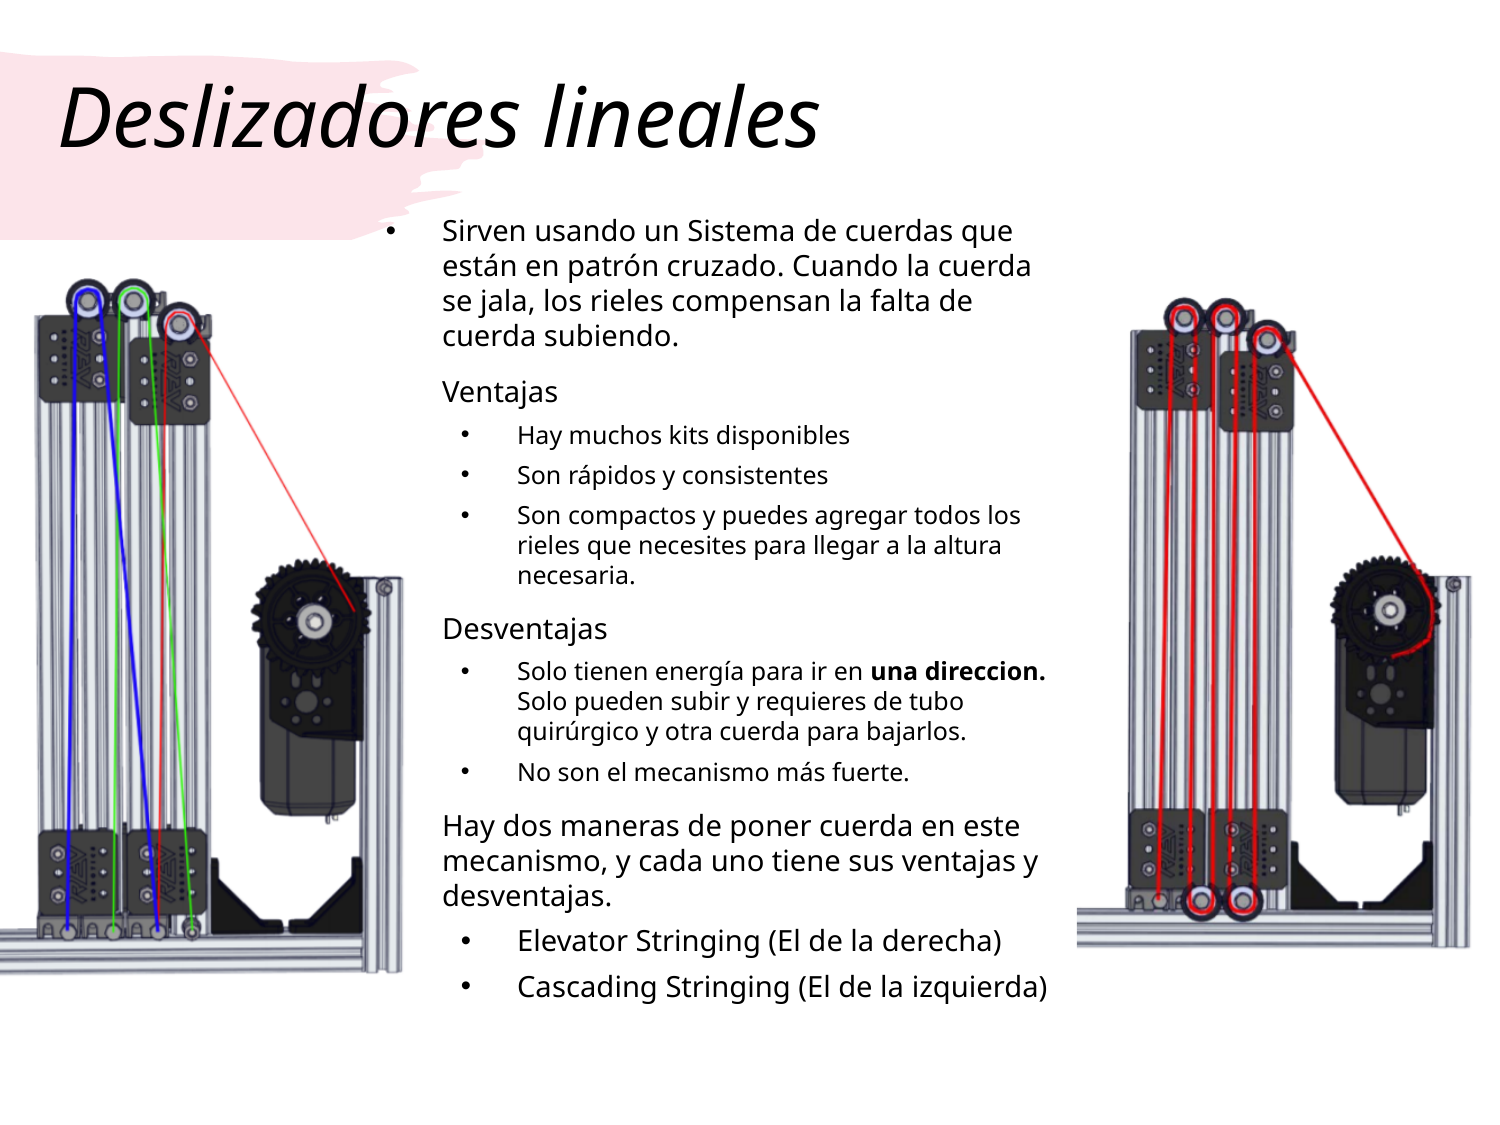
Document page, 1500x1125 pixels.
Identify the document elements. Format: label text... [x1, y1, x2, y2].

list Sirven usando un Sistema de cuerdas que están en patrón cruzado. Cuando la cuerda se jala, los rieles compensan la falta de cuerda subiendo. Ventajas Hay muchos kits disponibles Son rápidos y consistentes Son compactos y puedes agregar todos los rieles que necesites para llegar a la altura necesaria. Desventajas Solo tienen energía para ir en una direccion. Solo pueden subir y requieres de tubo quirúrgico y otra cuerda para bajarlos. No son el mecanismo más fuerte. Hay dos maneras de poner cuerda en este mecanismo, y cada uno tiene sus ventajas y desventajas. Elevator Stringing (El de la derecha) Cascading Stringing (El de la izquierda) [352, 204, 1079, 1030]
picture [0, 239, 420, 991]
picture [1076, 227, 1500, 991]
title Deslizadores lineales [42, 59, 1464, 182]
